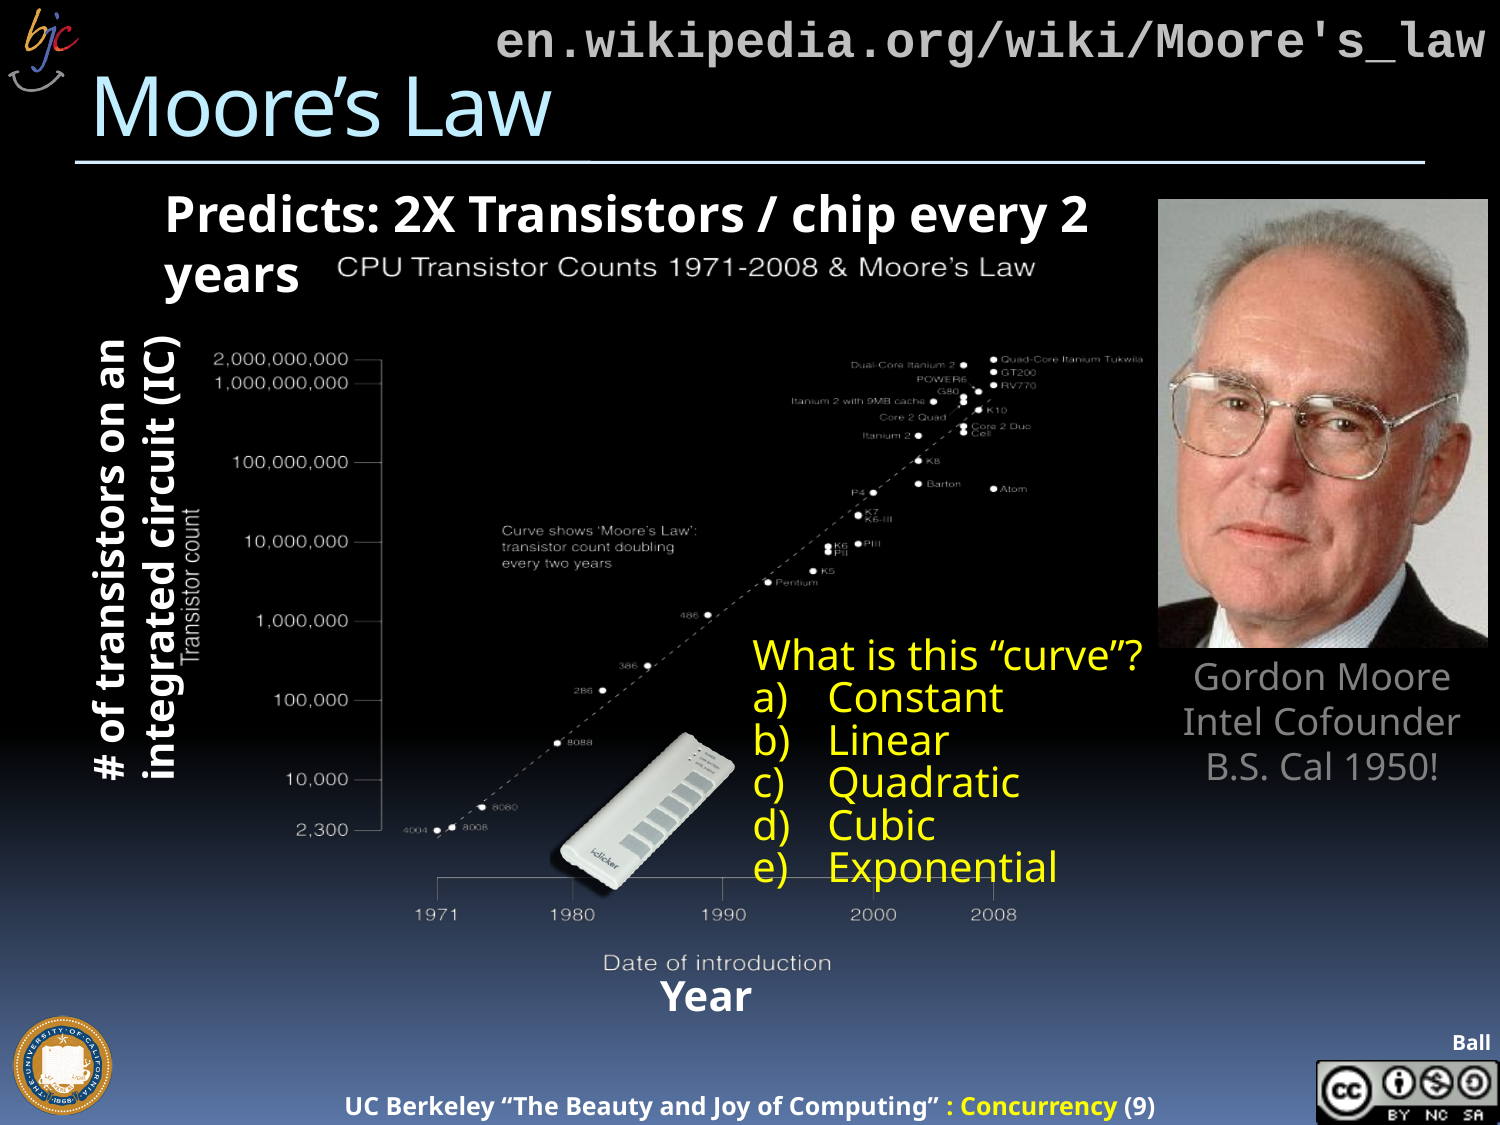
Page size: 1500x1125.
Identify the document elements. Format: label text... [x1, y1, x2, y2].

text_box Year [644, 985, 768, 1028]
picture [12, 1015, 113, 1116]
text_box # of transistors on an integrated circuit (IC) [74, 311, 166, 797]
picture [8, 8, 79, 92]
text_box Gordon Moore Intel Cofounder B.S. Cal 1950! [1173, 657, 1483, 795]
text_box en.wikipedia.org/wiki/Moore's_law [350, 0, 1500, 75]
text_box Predicts: 2X Transistors / chip every 2 years [149, 174, 1138, 310]
picture [1157, 199, 1488, 648]
picture [1316, 1060, 1500, 1125]
title Moore’s Law [75, 37, 1425, 163]
picture [175, 251, 1151, 976]
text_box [549, 628, 1163, 901]
